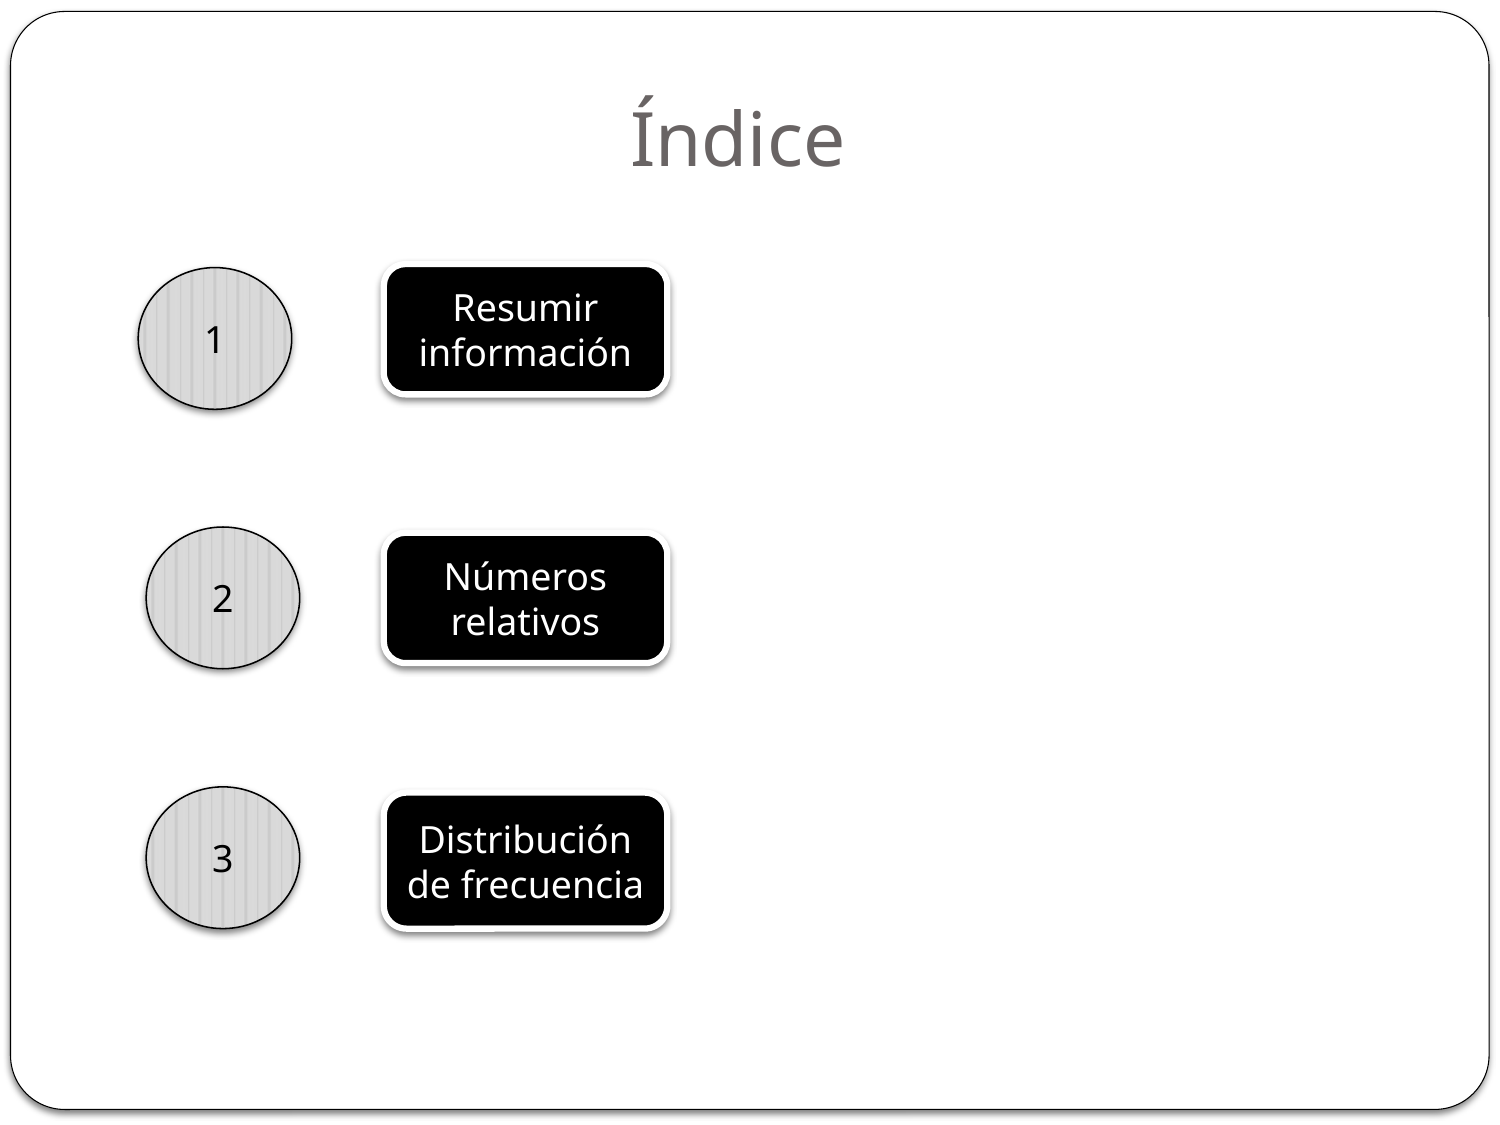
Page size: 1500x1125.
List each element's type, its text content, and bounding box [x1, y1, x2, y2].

title Índice [100, 30, 1376, 197]
text_box Distribución de frecuencia [380, 789, 671, 932]
text_box Resumir información [380, 260, 671, 398]
text_box Números relativos [380, 529, 671, 667]
text_box 1 [137, 266, 293, 411]
text_box 3 [145, 786, 301, 930]
text_box 2 [145, 526, 301, 670]
